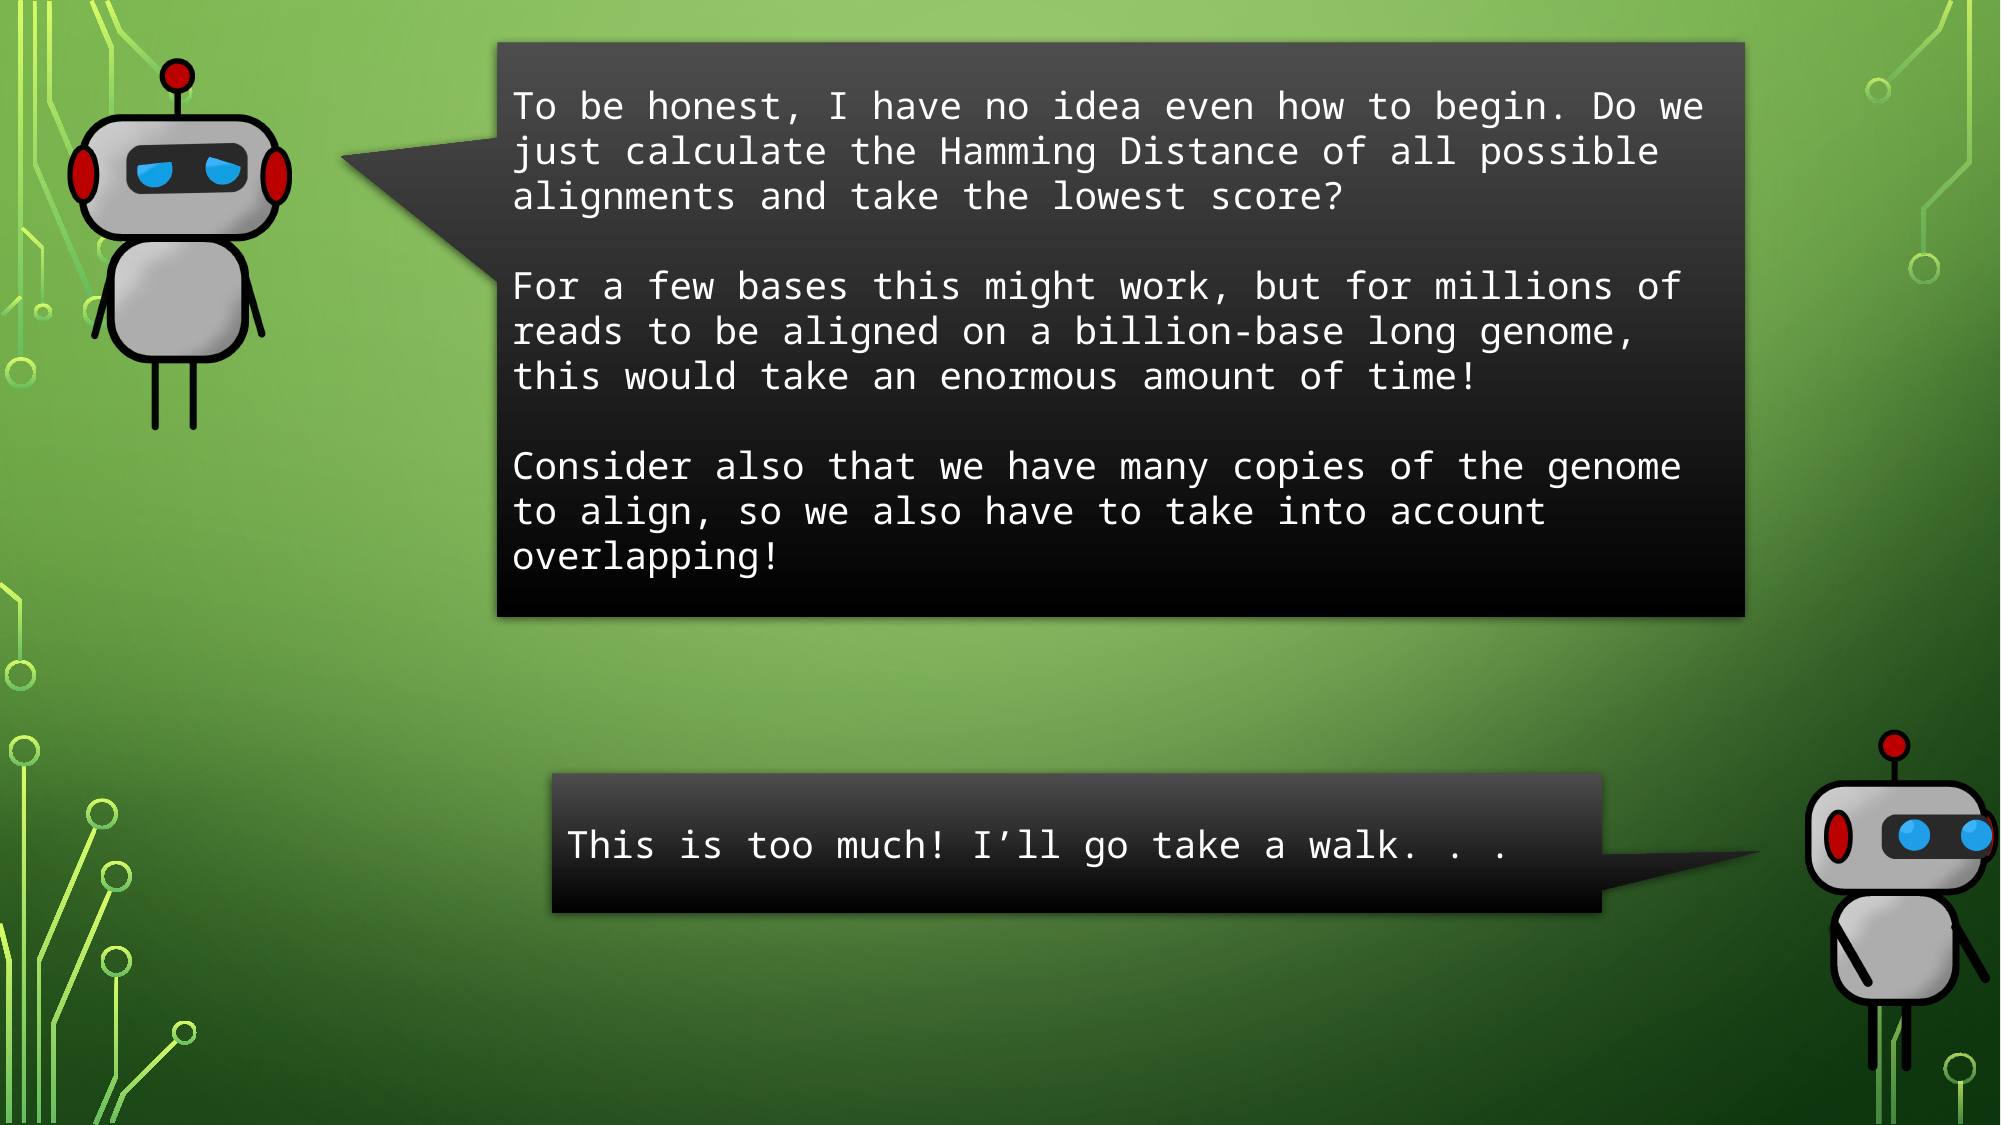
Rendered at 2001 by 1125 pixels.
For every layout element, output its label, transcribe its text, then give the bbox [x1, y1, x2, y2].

text_box To be honest, I have no idea even how to begin. Do we just calculate the Hamming Distance of all possible alignments and take the lowest score? For a few bases this might work, but for millions of reads to be aligned on a billion-base long genome, this would take an enormous amount of time! Consider also that we have many copies of the genome to align, so we also have to take into account overlapping! [426, 42, 1746, 617]
text_box This is too much! I’ll go take a walk. . . [551, 773, 1669, 914]
picture [1669, 676, 2000, 1125]
picture [0, 0, 426, 496]
